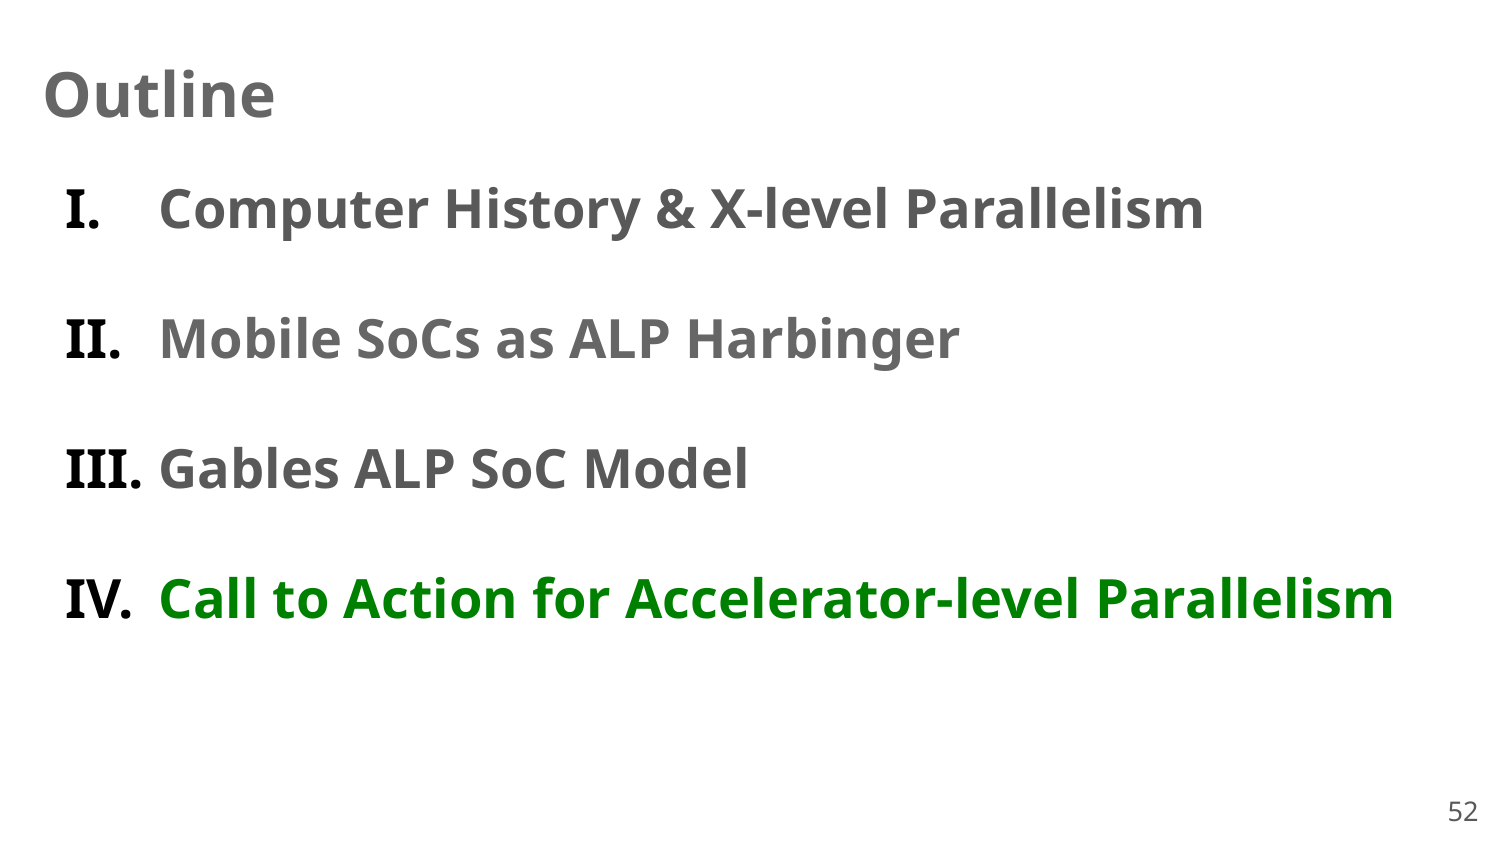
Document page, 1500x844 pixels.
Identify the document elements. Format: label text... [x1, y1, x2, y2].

slide_number 52 [1403, 779, 1494, 844]
text_box Computer History & X-level Parallelism Mobile SoCs as ALP Harbinger Gables ALP SoC Model Call to Action for Accelerator-level Parallelism [49, 159, 1449, 818]
title Outline [27, 21, 1460, 146]
